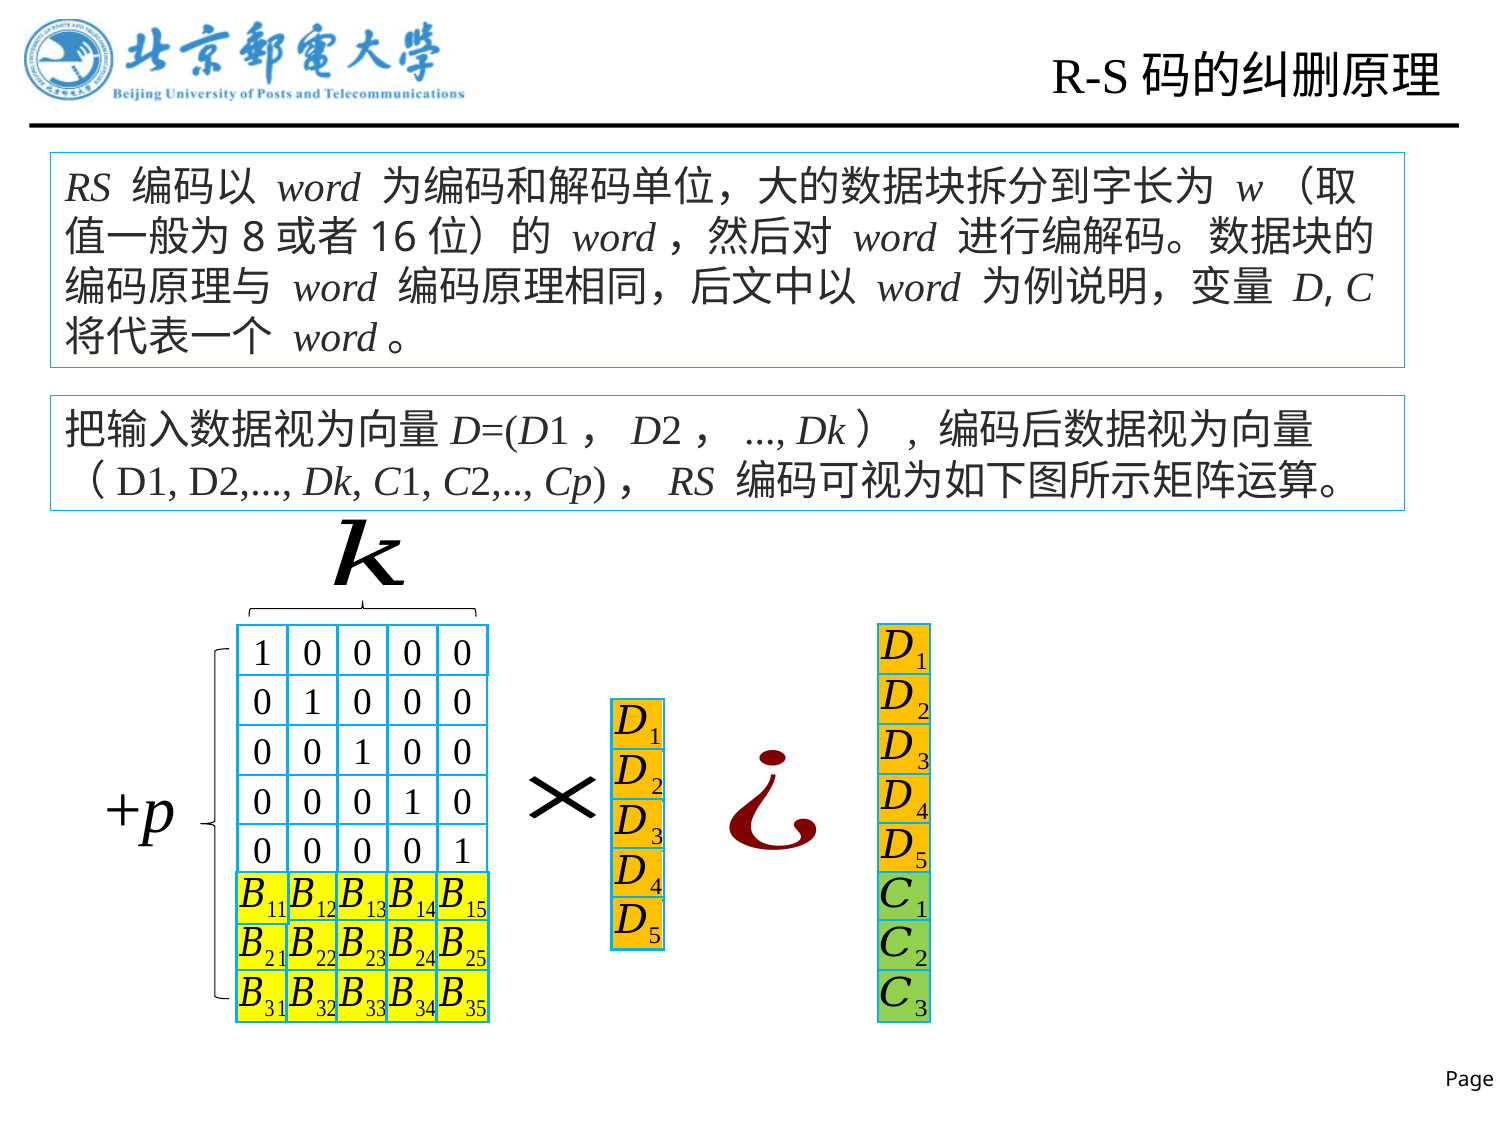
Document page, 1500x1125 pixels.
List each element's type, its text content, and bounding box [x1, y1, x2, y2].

text_box 1 [336, 724, 386, 774]
text_box 0 [336, 674, 386, 724]
text_box 0 [437, 624, 489, 676]
title R-S码的纠删原理 [574, 16, 1457, 130]
text_box 0 [436, 774, 488, 823]
text_box 0 [386, 624, 437, 674]
text_box 0 [287, 624, 336, 674]
text_box 1 [236, 624, 287, 674]
text_box 0 [286, 823, 336, 871]
text_box 0 [386, 674, 436, 724]
text_box 0 [286, 774, 336, 823]
text_box RS 编码以 word 为编码和解码单位，大的数据块拆分到字长为 w（取值一般为8或者16位）的 word，然后对 word 进行编解码。数据块的编码原理与 word 编码原理相同，后文中以 word 为例说明，变量 D, C 将代表一个 word。 [50, 152, 1405, 368]
text_box 0 [336, 774, 386, 823]
text_box 0 [236, 674, 286, 724]
text_box [200, 648, 230, 1000]
text_box 0 [236, 774, 286, 823]
text_box 0 [236, 823, 286, 871]
text_box 0 [336, 823, 386, 871]
text_box 1 [436, 823, 488, 871]
text_box 0 [336, 624, 386, 674]
text_box 0 [436, 674, 488, 724]
text_box 0 [286, 724, 336, 774]
picture [23, 19, 467, 102]
text_box 0 [386, 724, 436, 774]
text_box 把输入数据视为向量D=(D1，D2，..., Dk）, 编码后数据视为向量（D1, D2,..., Dk, C1, C2,.., Cp)，RS 编码可视为如下图所示矩阵运算。 [50, 395, 1405, 511]
text_box 1 [286, 674, 336, 724]
text_box 0 [236, 724, 286, 774]
text_box 0 [436, 724, 488, 774]
text_box 0 [386, 823, 436, 871]
text_box 1 [386, 774, 436, 823]
text_box [248, 600, 477, 617]
